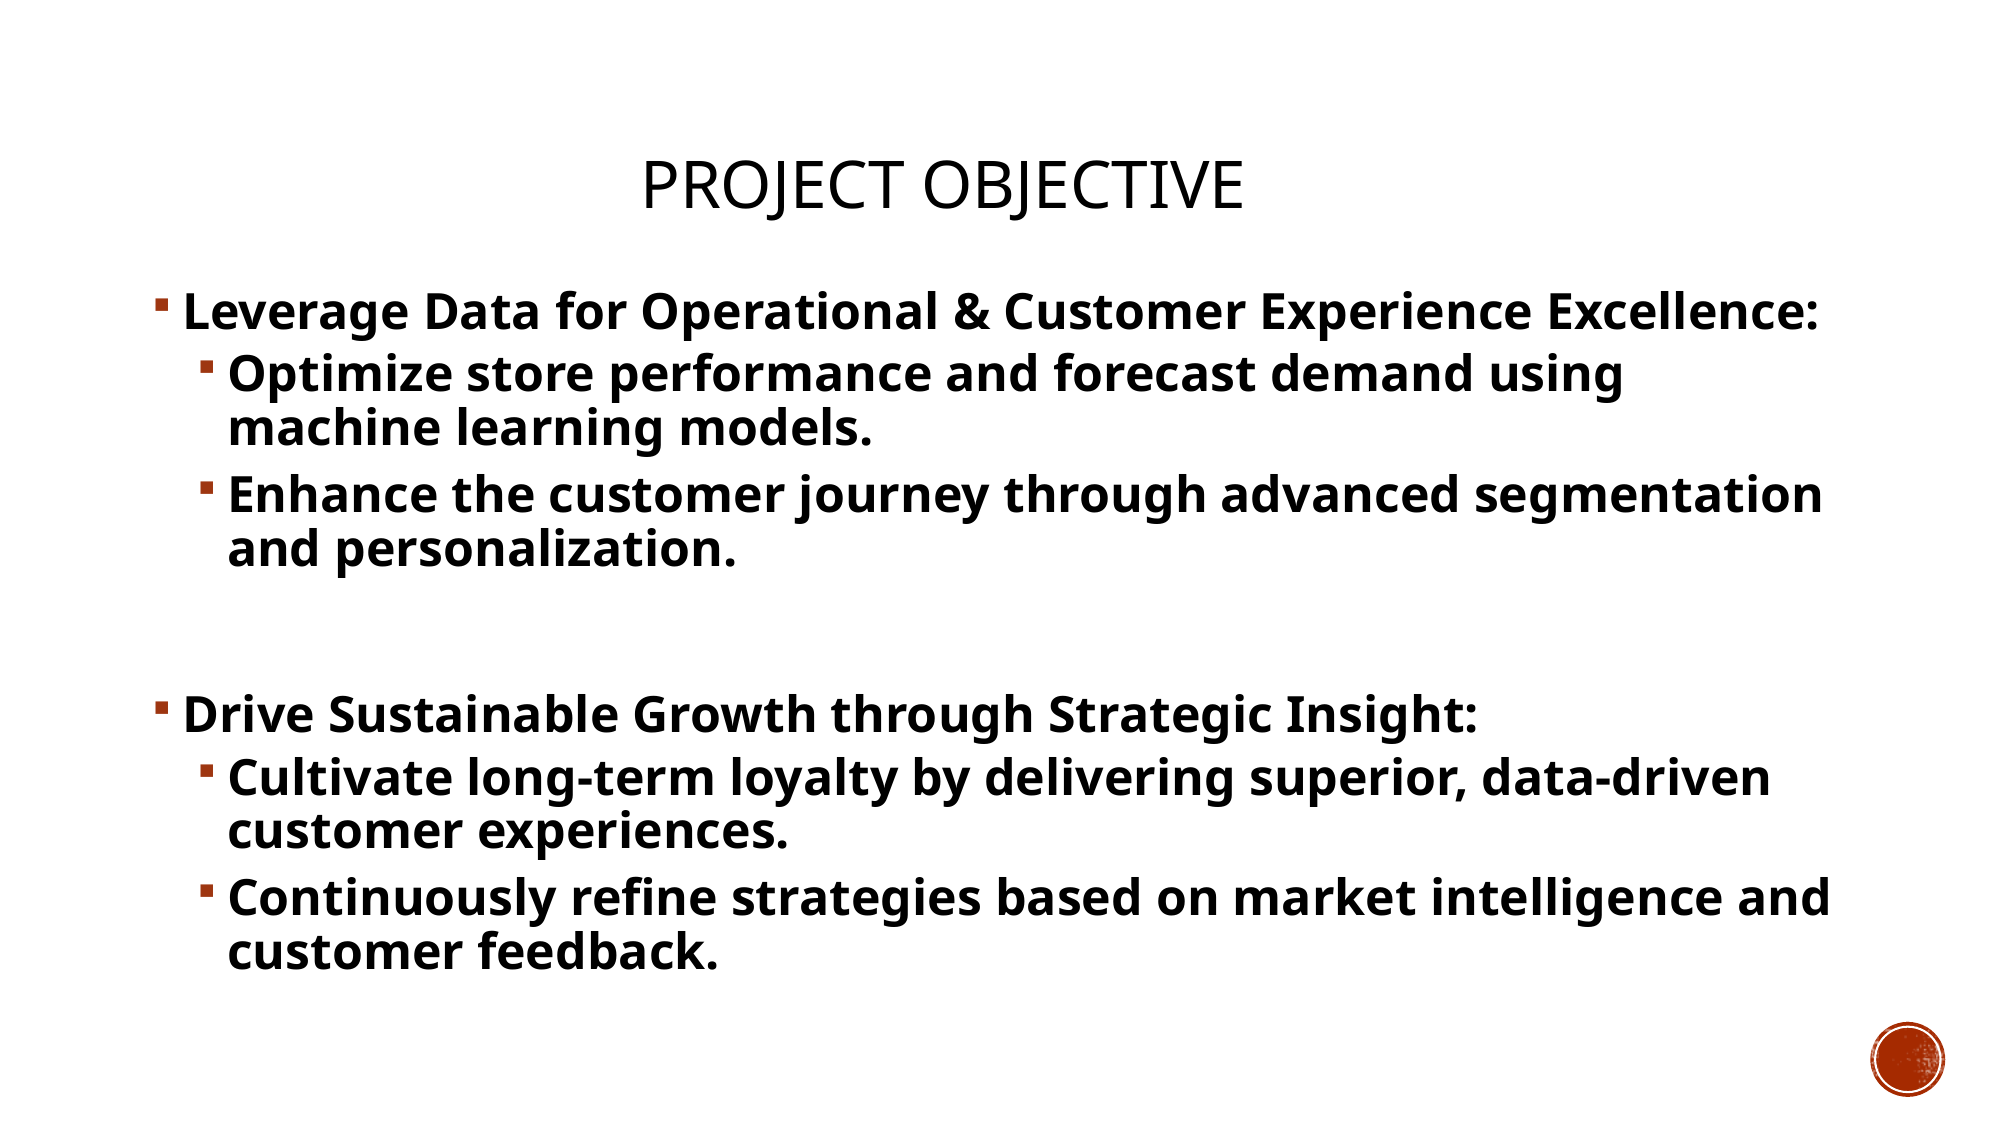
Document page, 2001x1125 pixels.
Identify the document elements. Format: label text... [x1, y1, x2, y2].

text_box Project Objective [564, 123, 1323, 252]
list Leverage Data for Operational & Customer Experience Excellence: Optimize store performance and forecast demand using machine learning models. Enhance the customer journey through advanced segmentation and personalization. Drive Sustainable Growth through Strategic Insight: Cultivate long-term loyalty by delivering superior, data-driven customer experiences. Continuously refine strategies based on market intelligence and customer feedback. [137, 278, 1863, 1002]
